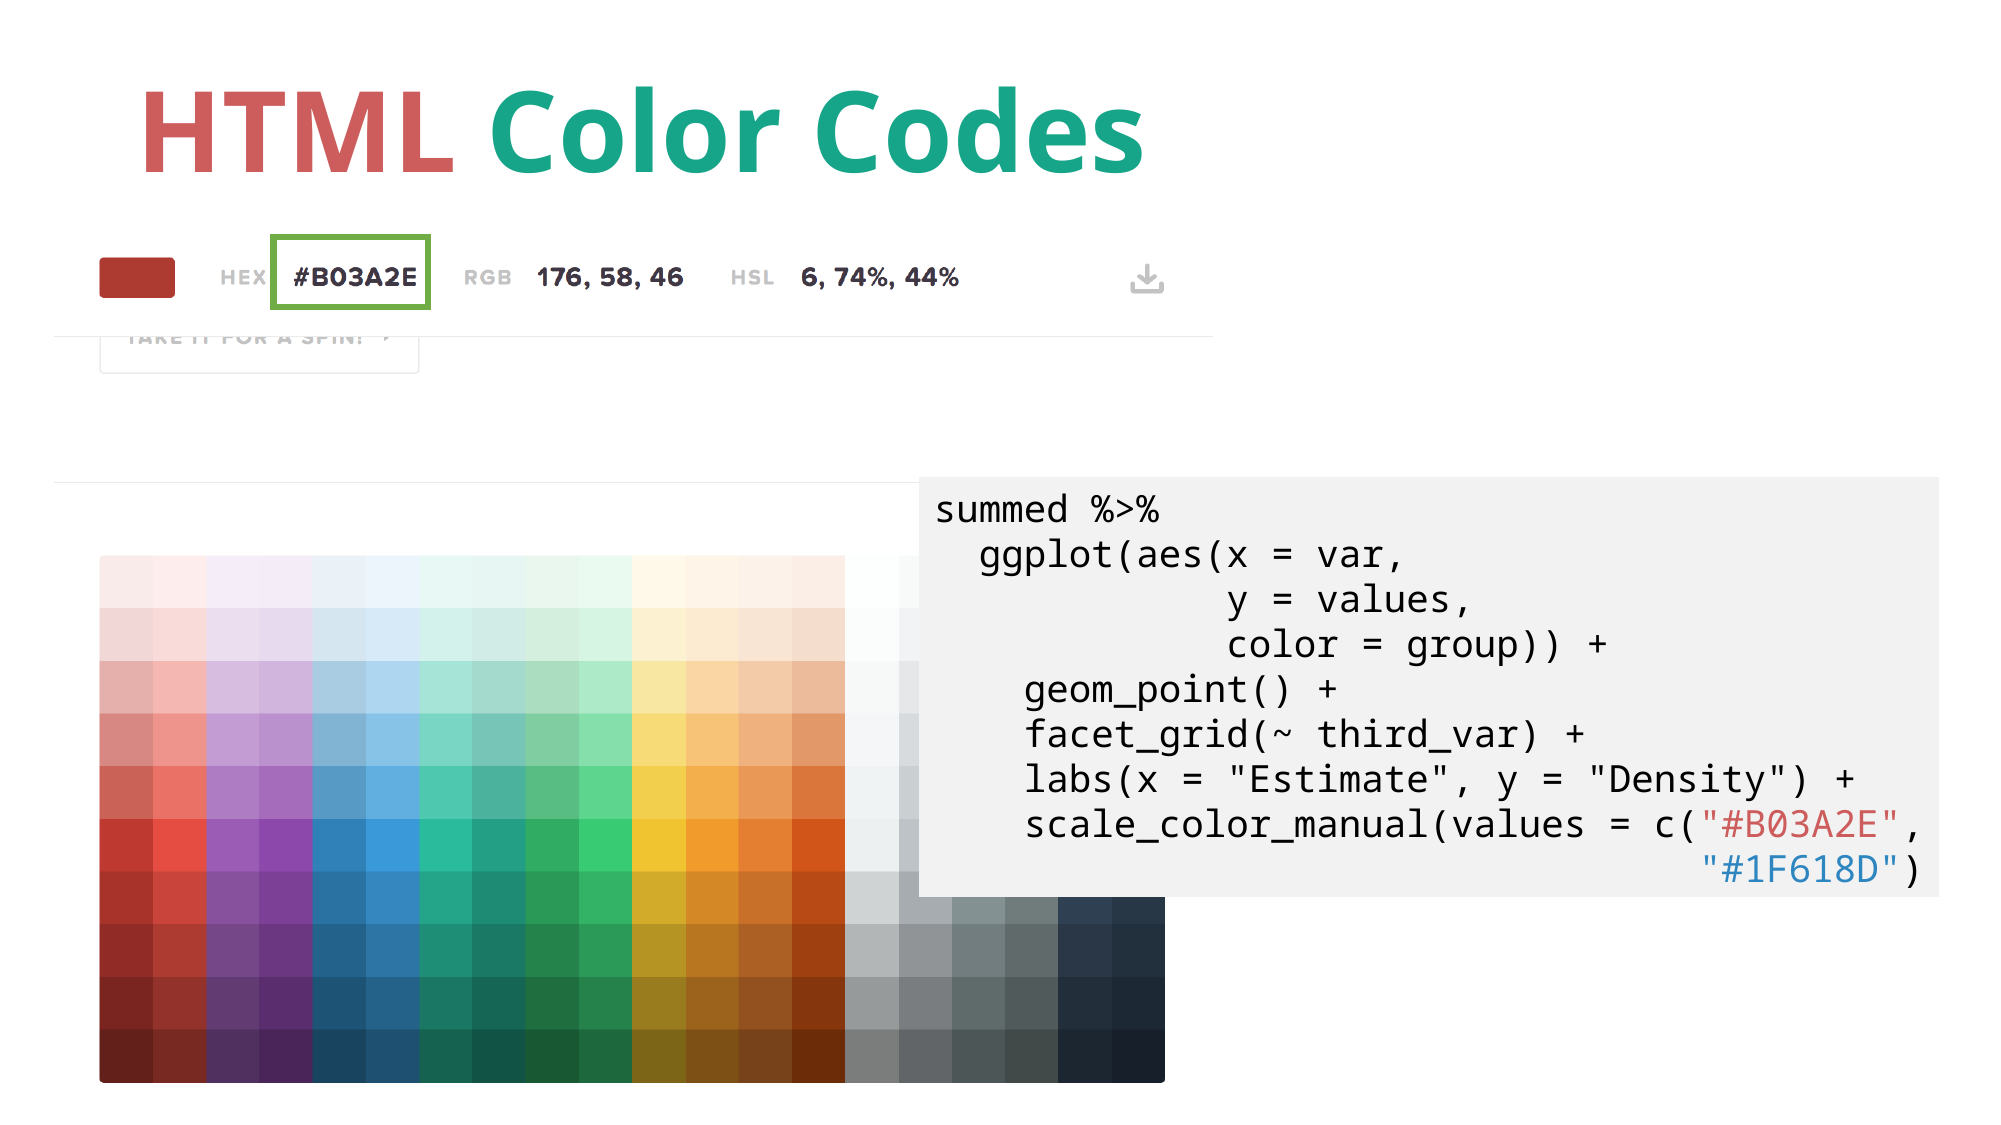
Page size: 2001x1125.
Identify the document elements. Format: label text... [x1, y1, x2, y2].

picture [54, 236, 1213, 1125]
title HTML Color Codes [121, 60, 1873, 213]
text_box summed %>% ggplot(aes(x = var, y = values, color = group)) + geom_point() + facet_grid(~ third_var) + labs(x = "Estimate", y = "Density") + scale_color_manual(values = c("#B03A2E", "#1F618D") [1213, 477, 1939, 897]
